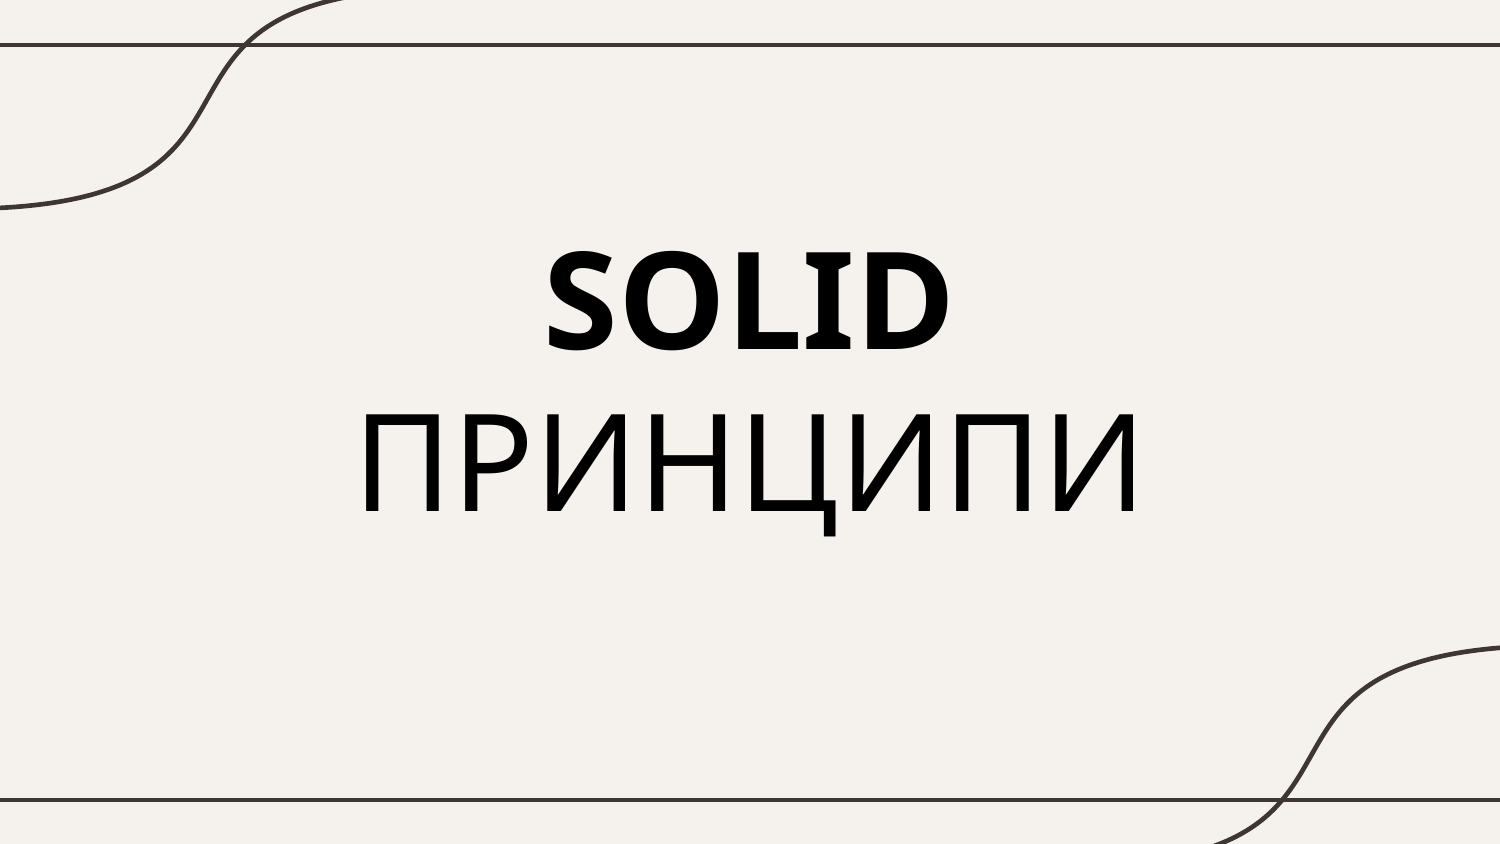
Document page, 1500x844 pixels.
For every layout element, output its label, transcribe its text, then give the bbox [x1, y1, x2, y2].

title SOLID ПРИНЦИПИ [170, 217, 1330, 554]
